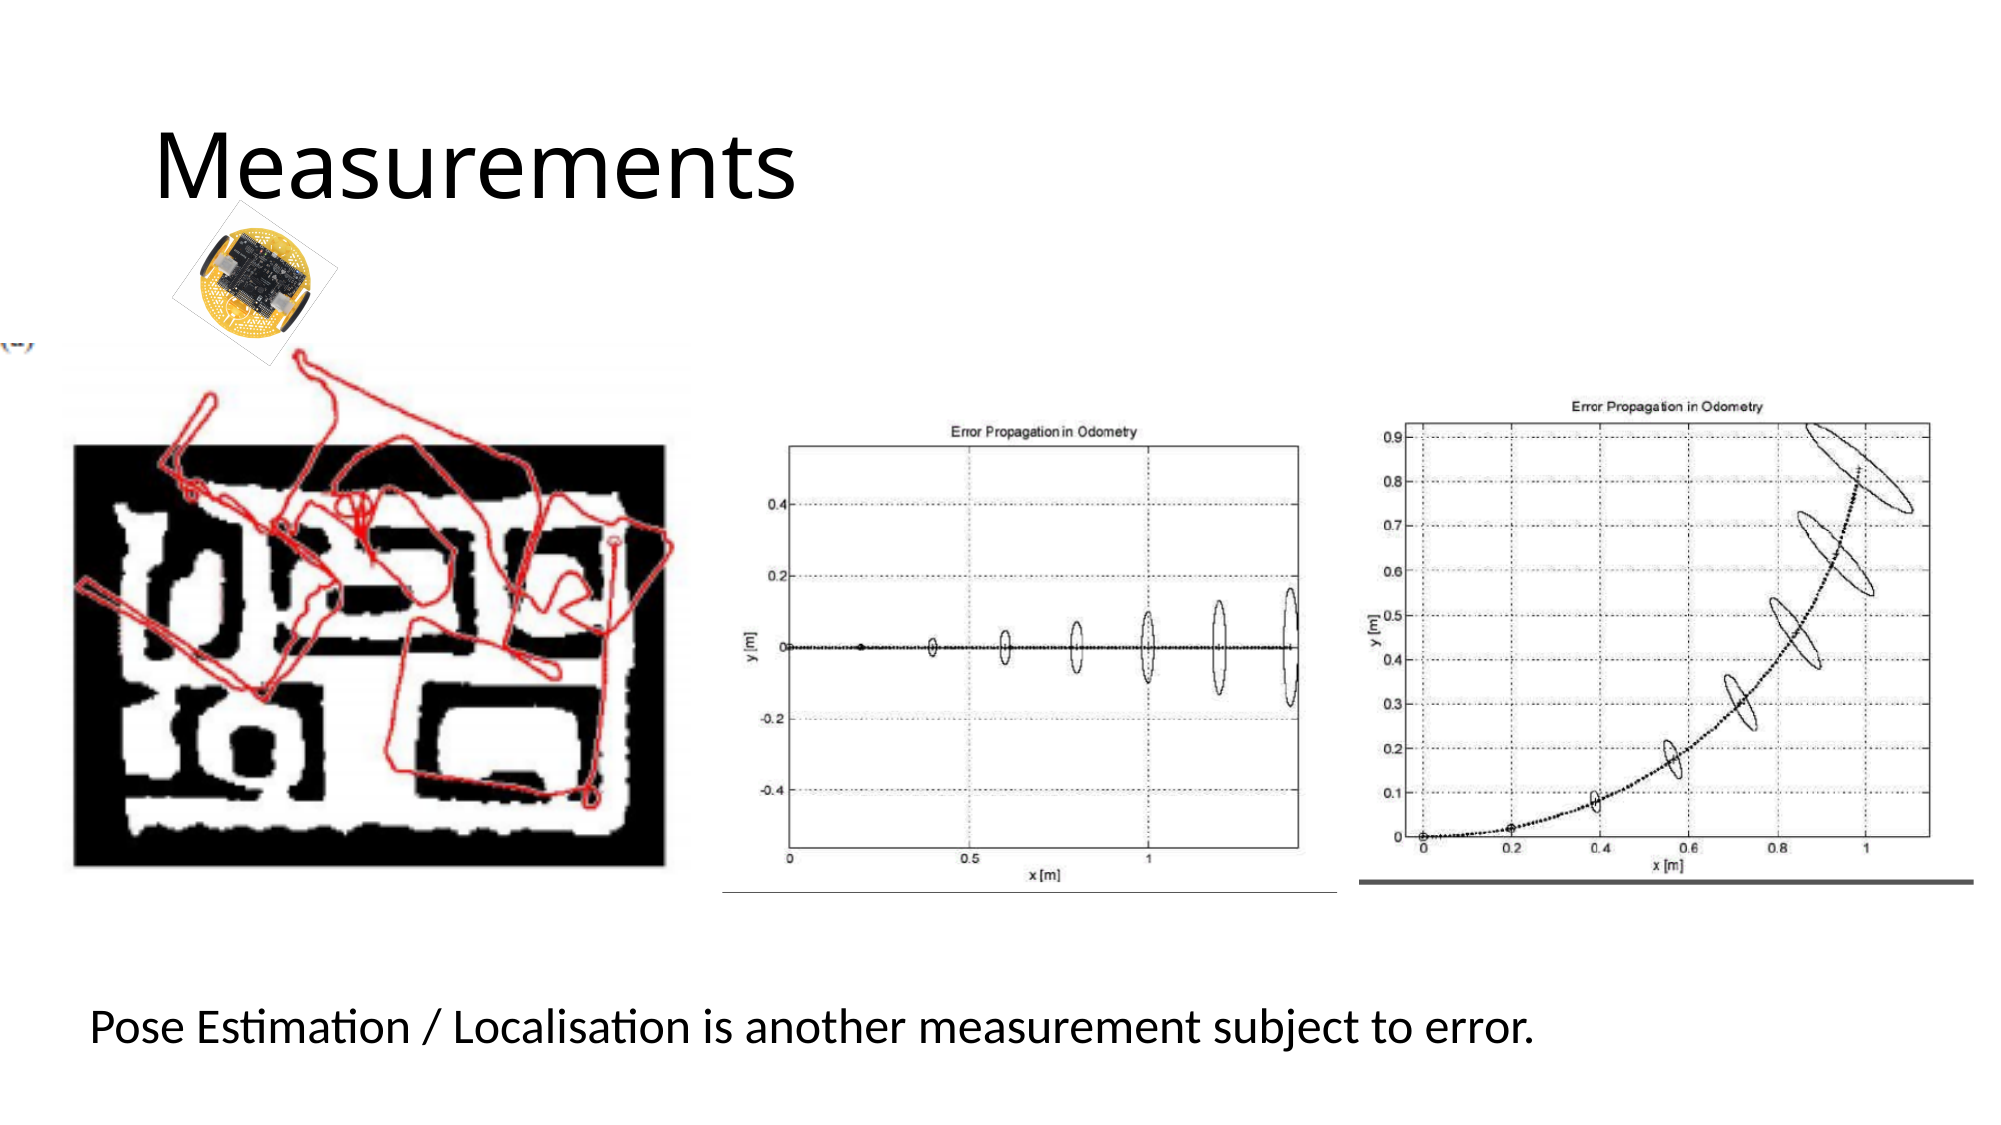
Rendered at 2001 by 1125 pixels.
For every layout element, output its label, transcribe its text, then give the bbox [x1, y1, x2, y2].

picture [1358, 381, 1974, 893]
picture [0, 200, 701, 885]
title Measurements [137, 59, 1863, 278]
text_box Pose Estimation / Localisation is another measurement subject to error. [74, 985, 1551, 1061]
picture [722, 403, 1338, 893]
